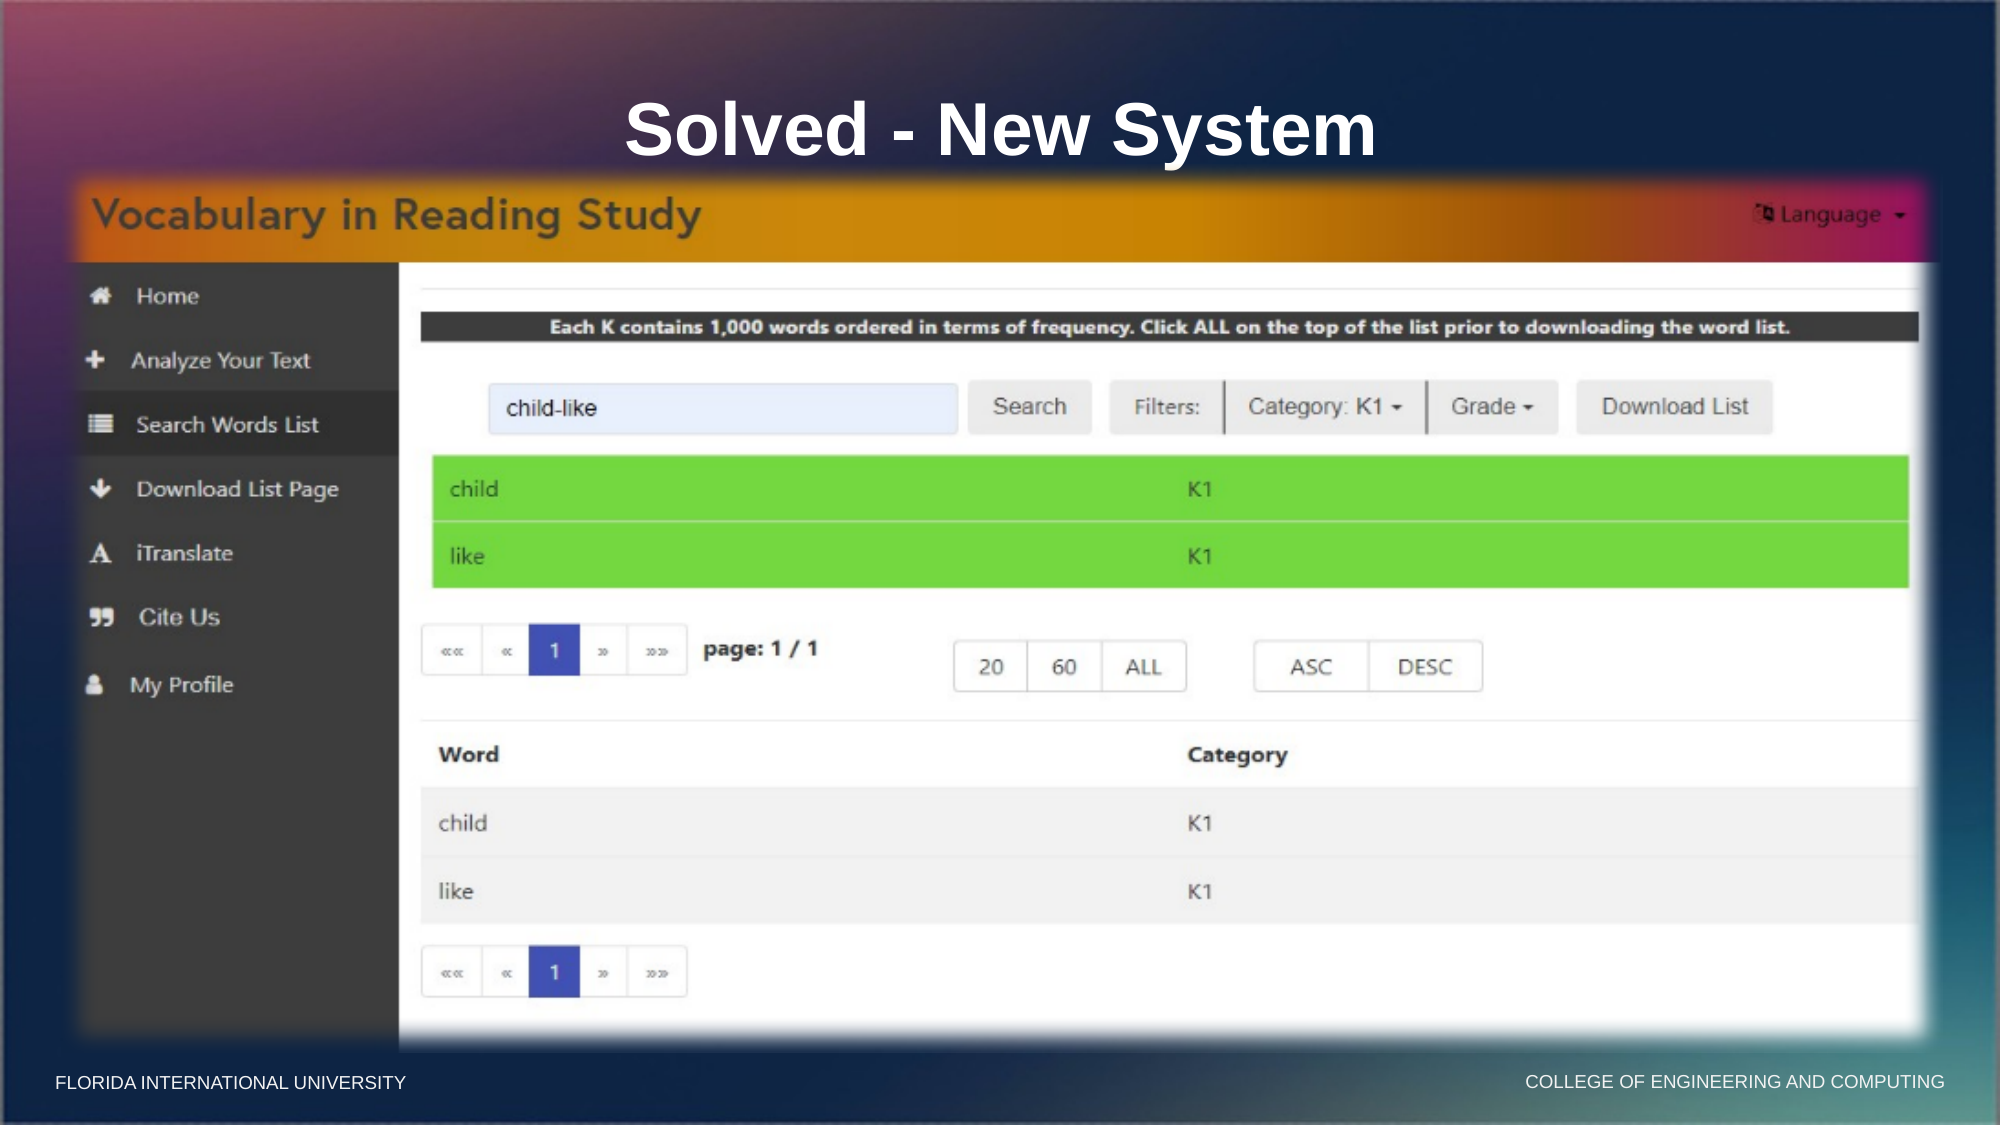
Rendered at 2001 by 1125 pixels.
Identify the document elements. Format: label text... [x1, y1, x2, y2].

title Solved - New System [591, 72, 1413, 162]
picture [0, 0, 2000, 1125]
